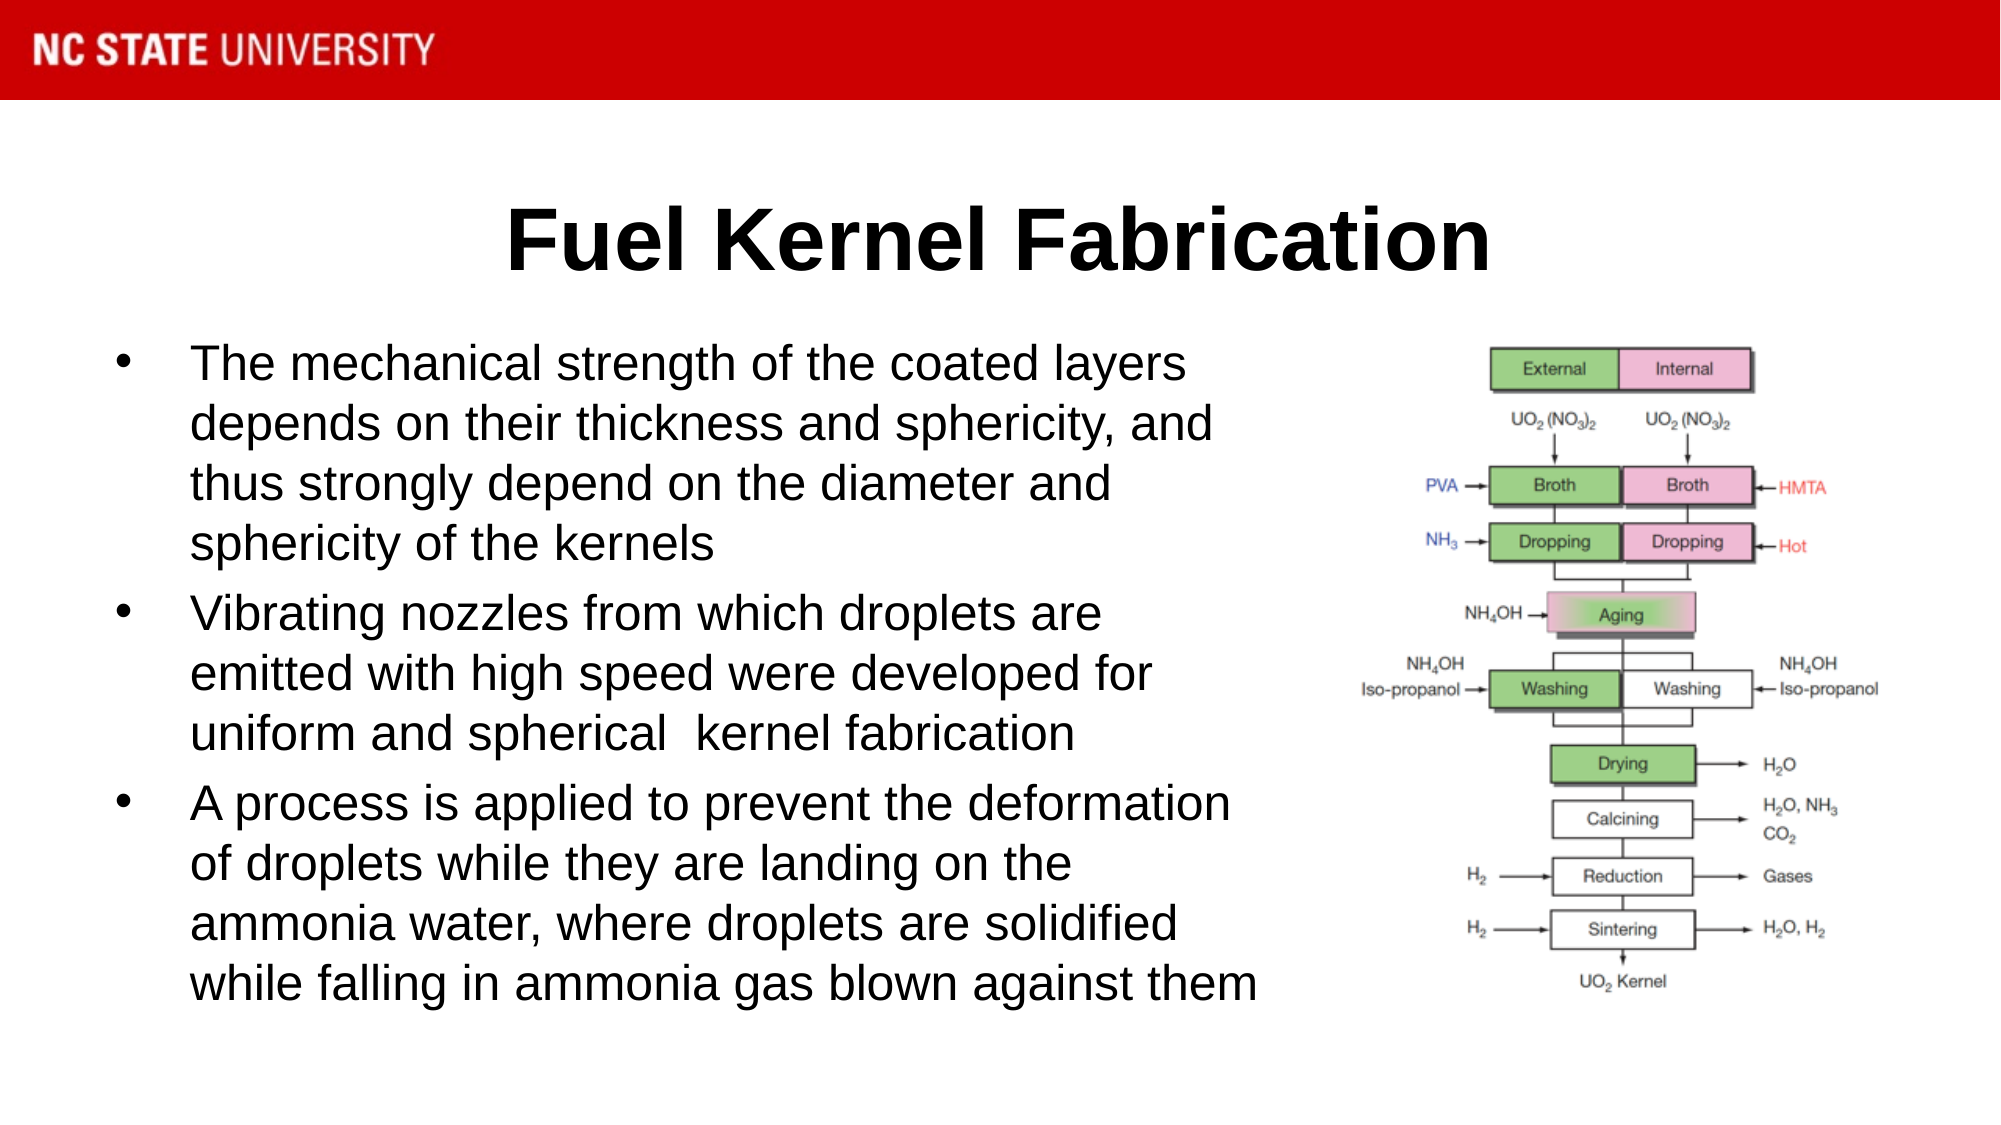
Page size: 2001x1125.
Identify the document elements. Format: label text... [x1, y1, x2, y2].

list The mechanical strength of the coated layers depends on their thickness and sphericity, and thus strongly depend on the diameter and sphericity of the kernels Vibrating nozzles from which droplets are emitted with high speed were developed for uniform and spherical kernel fabrication A process is applied to prevent the deformation of droplets while they are landing on the ammonia water, where droplets are solidified while falling in ammonia gas blown against them [99, 322, 1294, 1005]
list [1348, 322, 1901, 1006]
title Fuel Kernel Fabrication [99, 147, 1900, 323]
picture [0, 0, 2001, 100]
